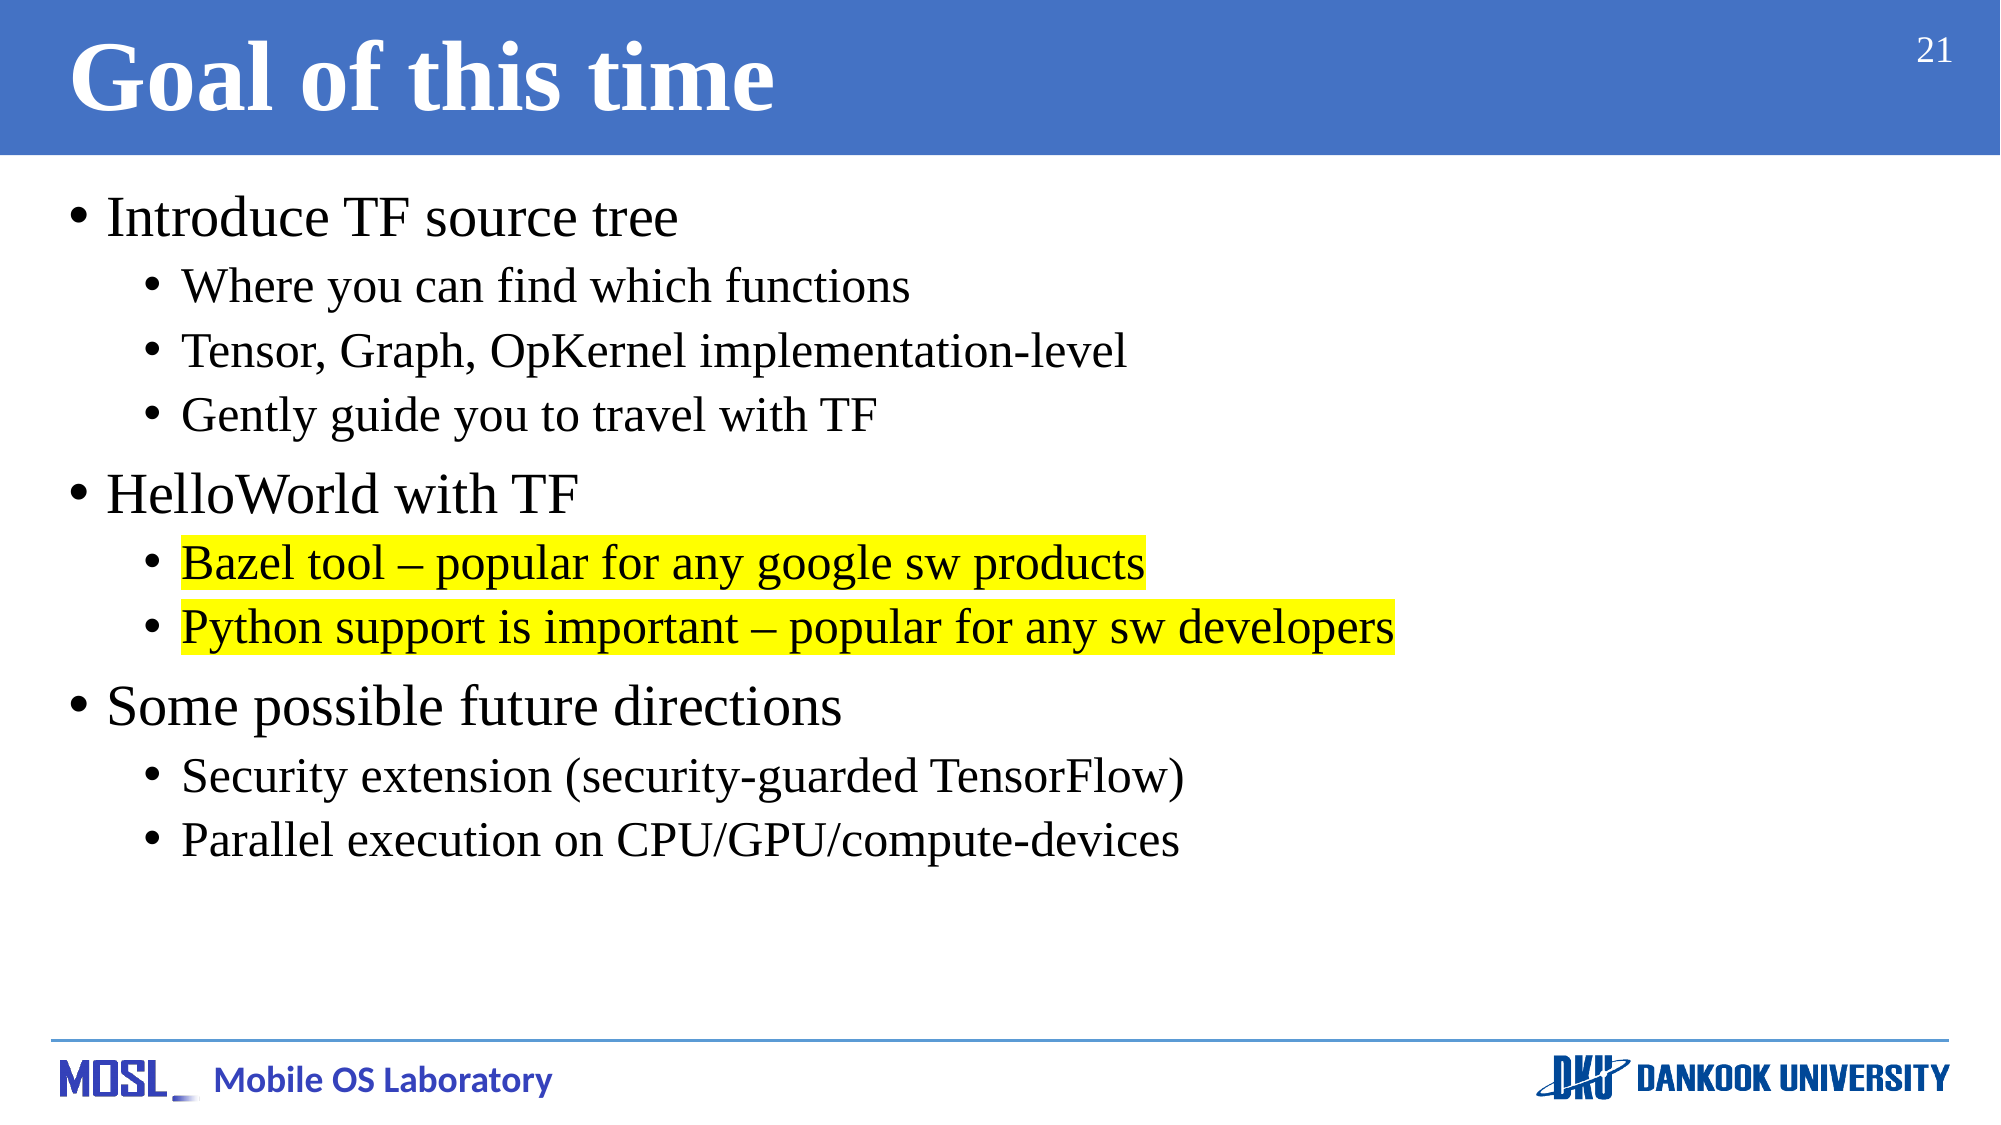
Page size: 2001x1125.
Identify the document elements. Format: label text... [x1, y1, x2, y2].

picture [1536, 1055, 1950, 1100]
list Introduce TF source tree Where you can find which functions Tensor, Graph, OpKernel implementation-level Gently guide you to travel with TF HelloWorld with TF Bazel tool – popular for any google sw products Python support is important – popular for any sw developers Some possible future directions Security extension (security-guarded TensorFlow) Parallel execution on CPU/GPU/compute-devices [53, 178, 1937, 984]
title Goal of this time [53, 2, 1937, 153]
slide_number 21 [1937, 17, 1969, 78]
picture [39, 1037, 216, 1119]
